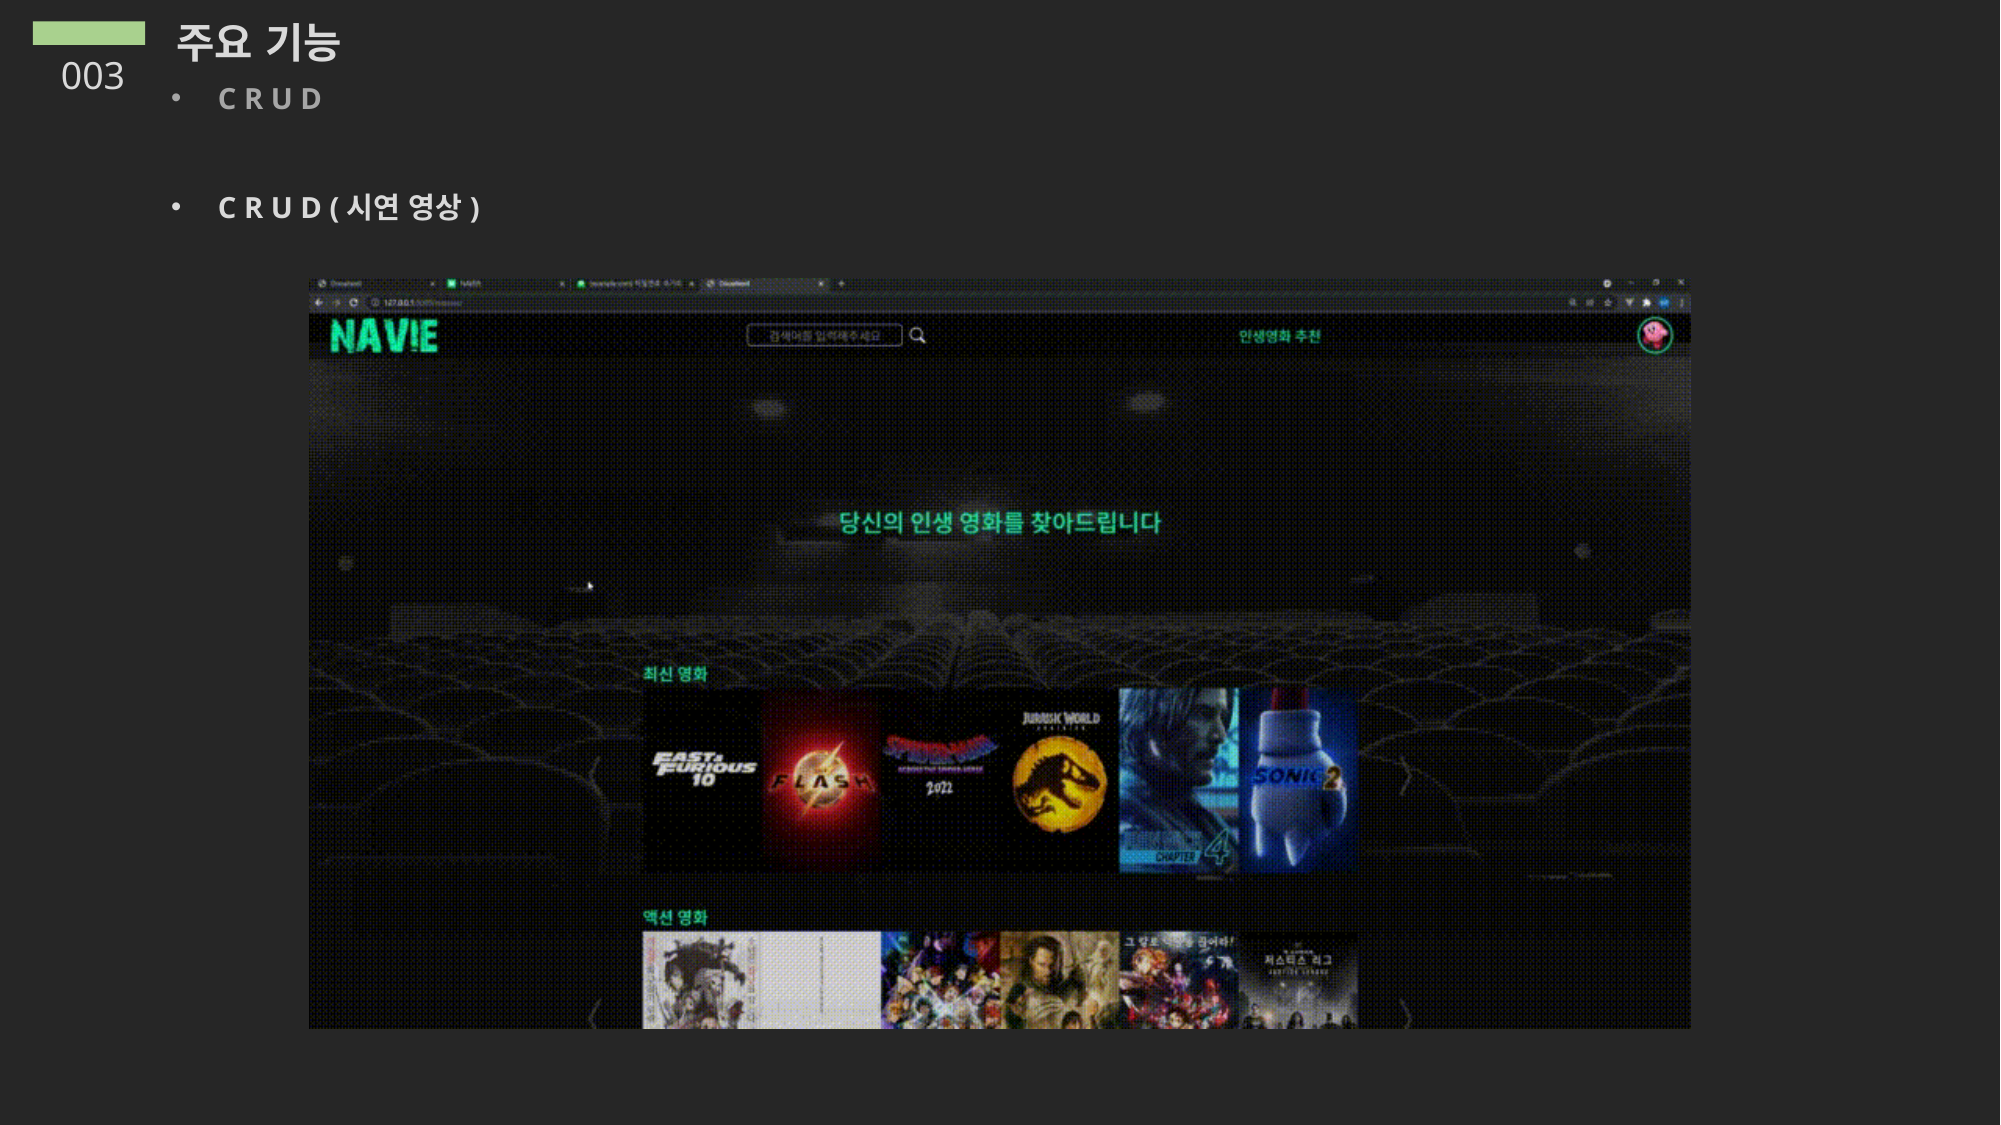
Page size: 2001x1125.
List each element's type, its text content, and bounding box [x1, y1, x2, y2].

picture [309, 278, 1691, 1029]
text_box C R U D (시연 영상) [156, 181, 702, 232]
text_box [32, 9, 598, 124]
